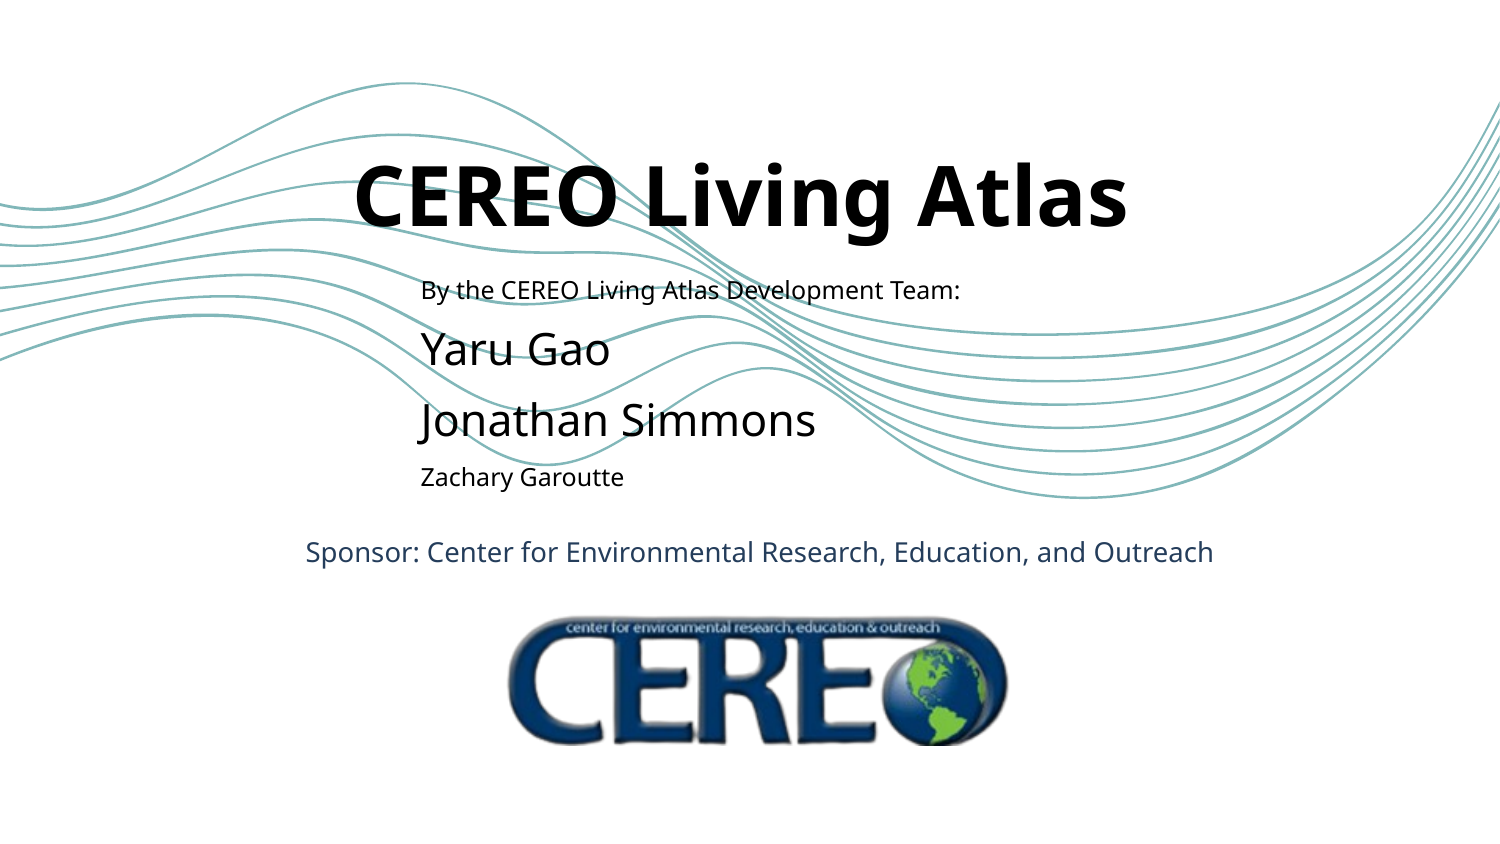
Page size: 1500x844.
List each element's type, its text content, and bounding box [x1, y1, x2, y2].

title CEREO Living Atlas [352, 137, 1148, 252]
picture [505, 609, 1014, 746]
text_box Sponsor: Center for Environmental Research, Education, and Outreach [251, 517, 1269, 609]
subtitle By the CEREO Living Atlas Development Team: Yaru Gao Jonathan Simmons Zachary Garoutte [420, 272, 1205, 497]
